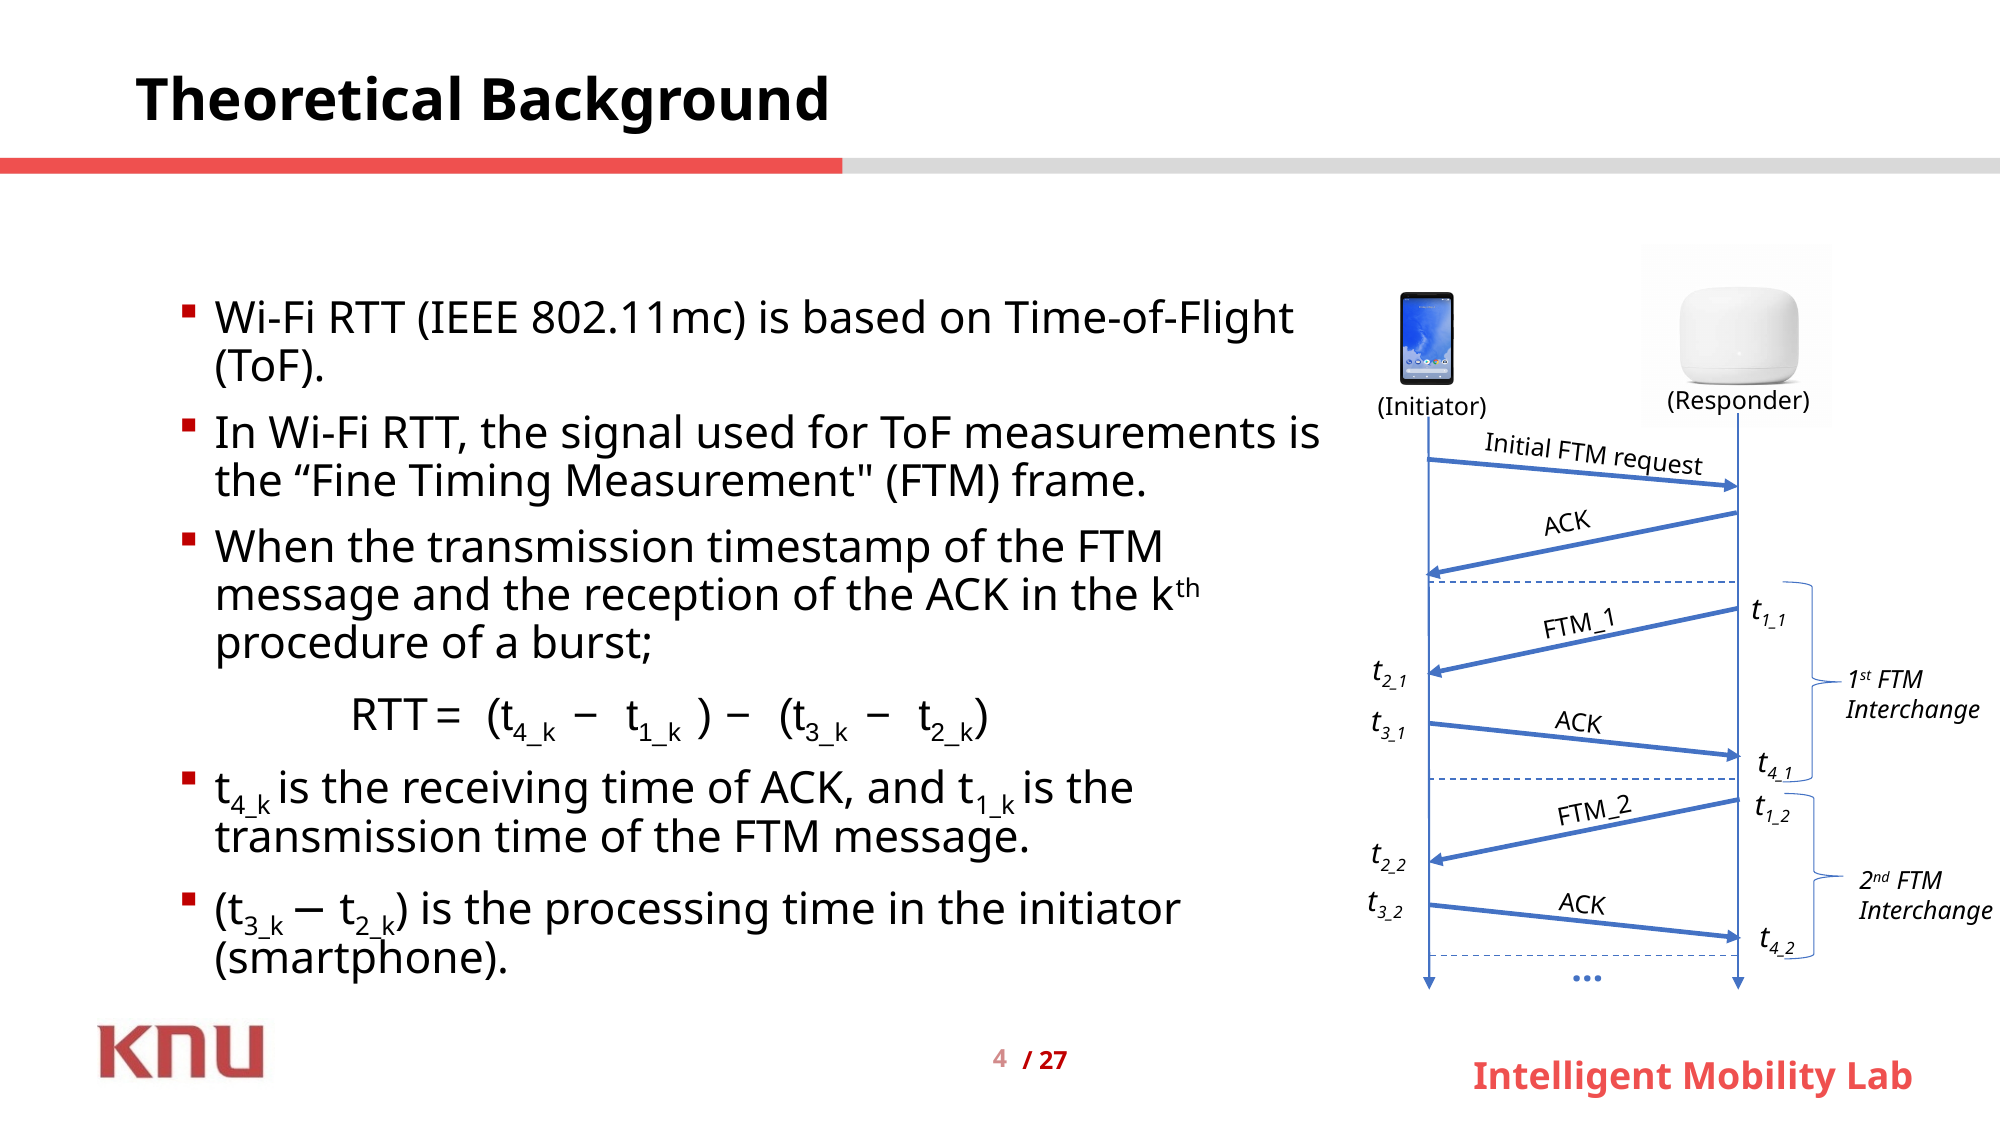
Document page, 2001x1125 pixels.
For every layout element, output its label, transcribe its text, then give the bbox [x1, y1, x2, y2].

slide_number 4 [774, 1030, 1225, 1090]
list Wi-Fi RTT (IEEE 802.11mc) is based on Time-of-Flight (ToF). In Wi-Fi RTT, the signal used for ToF measurements is the “Fine Timing Measurement" (FTM) frame. When the transmission timestamp of the FTM message and the reception of the ACK in the kth procedure of a burst; RTT = (t4_k − t1_k ) − (t3_k − t2_k) t4_k is the receiving time of ACK, and t1_k is the transmission time of the FTM message. (t3_k − t2_k) is the processing time in the initiator (smartphone). [163, 287, 1376, 996]
title Theoretical Background [120, 64, 1696, 140]
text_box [1352, 244, 2000, 995]
picture [97, 1018, 275, 1090]
